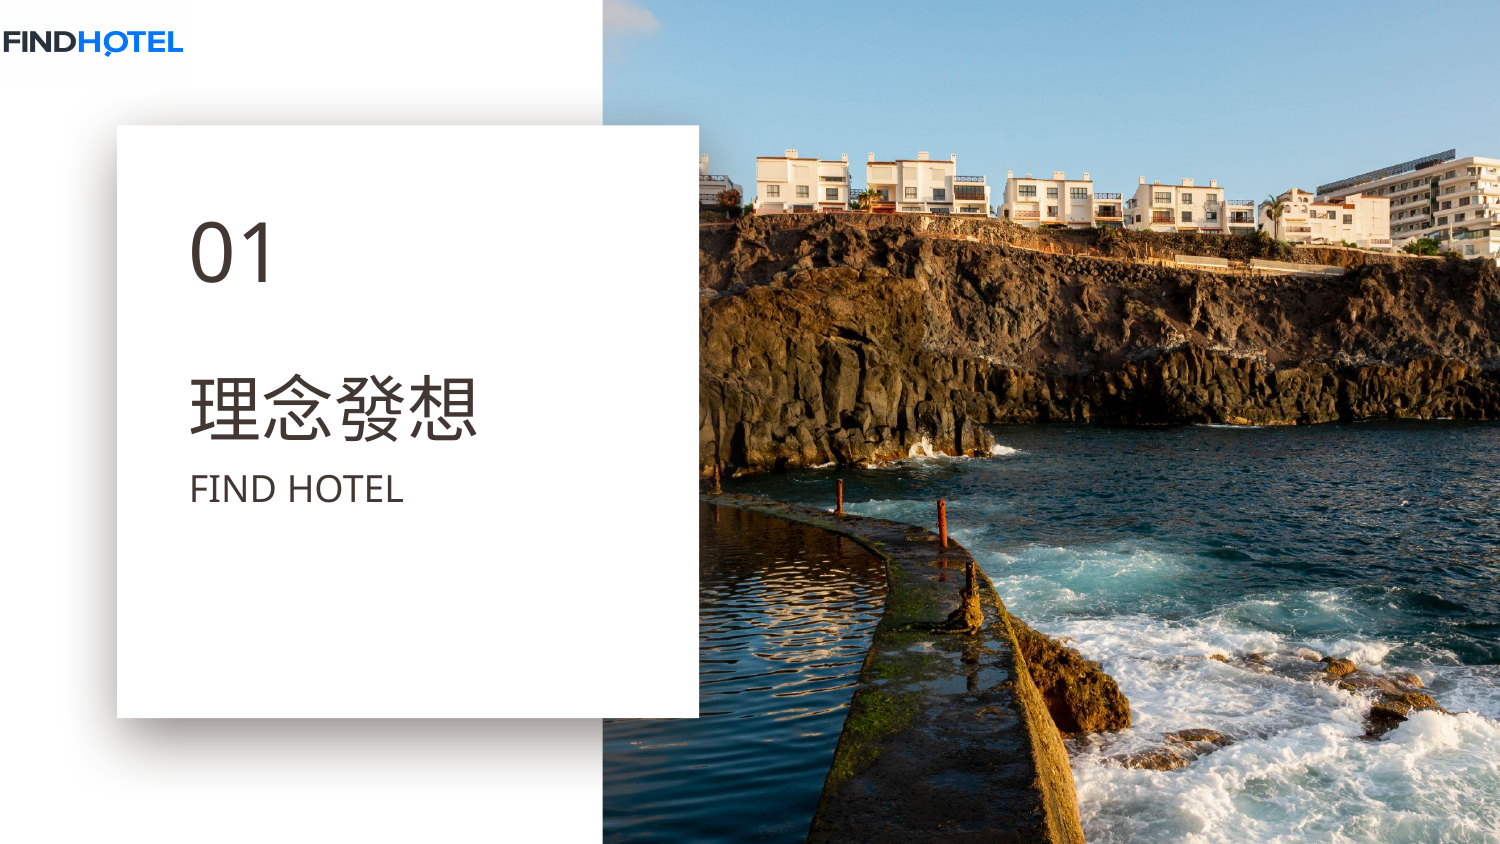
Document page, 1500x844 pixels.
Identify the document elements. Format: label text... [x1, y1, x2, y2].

title 01 [173, 193, 320, 296]
picture [0, 0, 187, 89]
picture [602, 0, 1500, 844]
title 理念發想 [173, 296, 597, 460]
text_box [117, 125, 597, 719]
title FIND HOTEL [173, 460, 597, 518]
